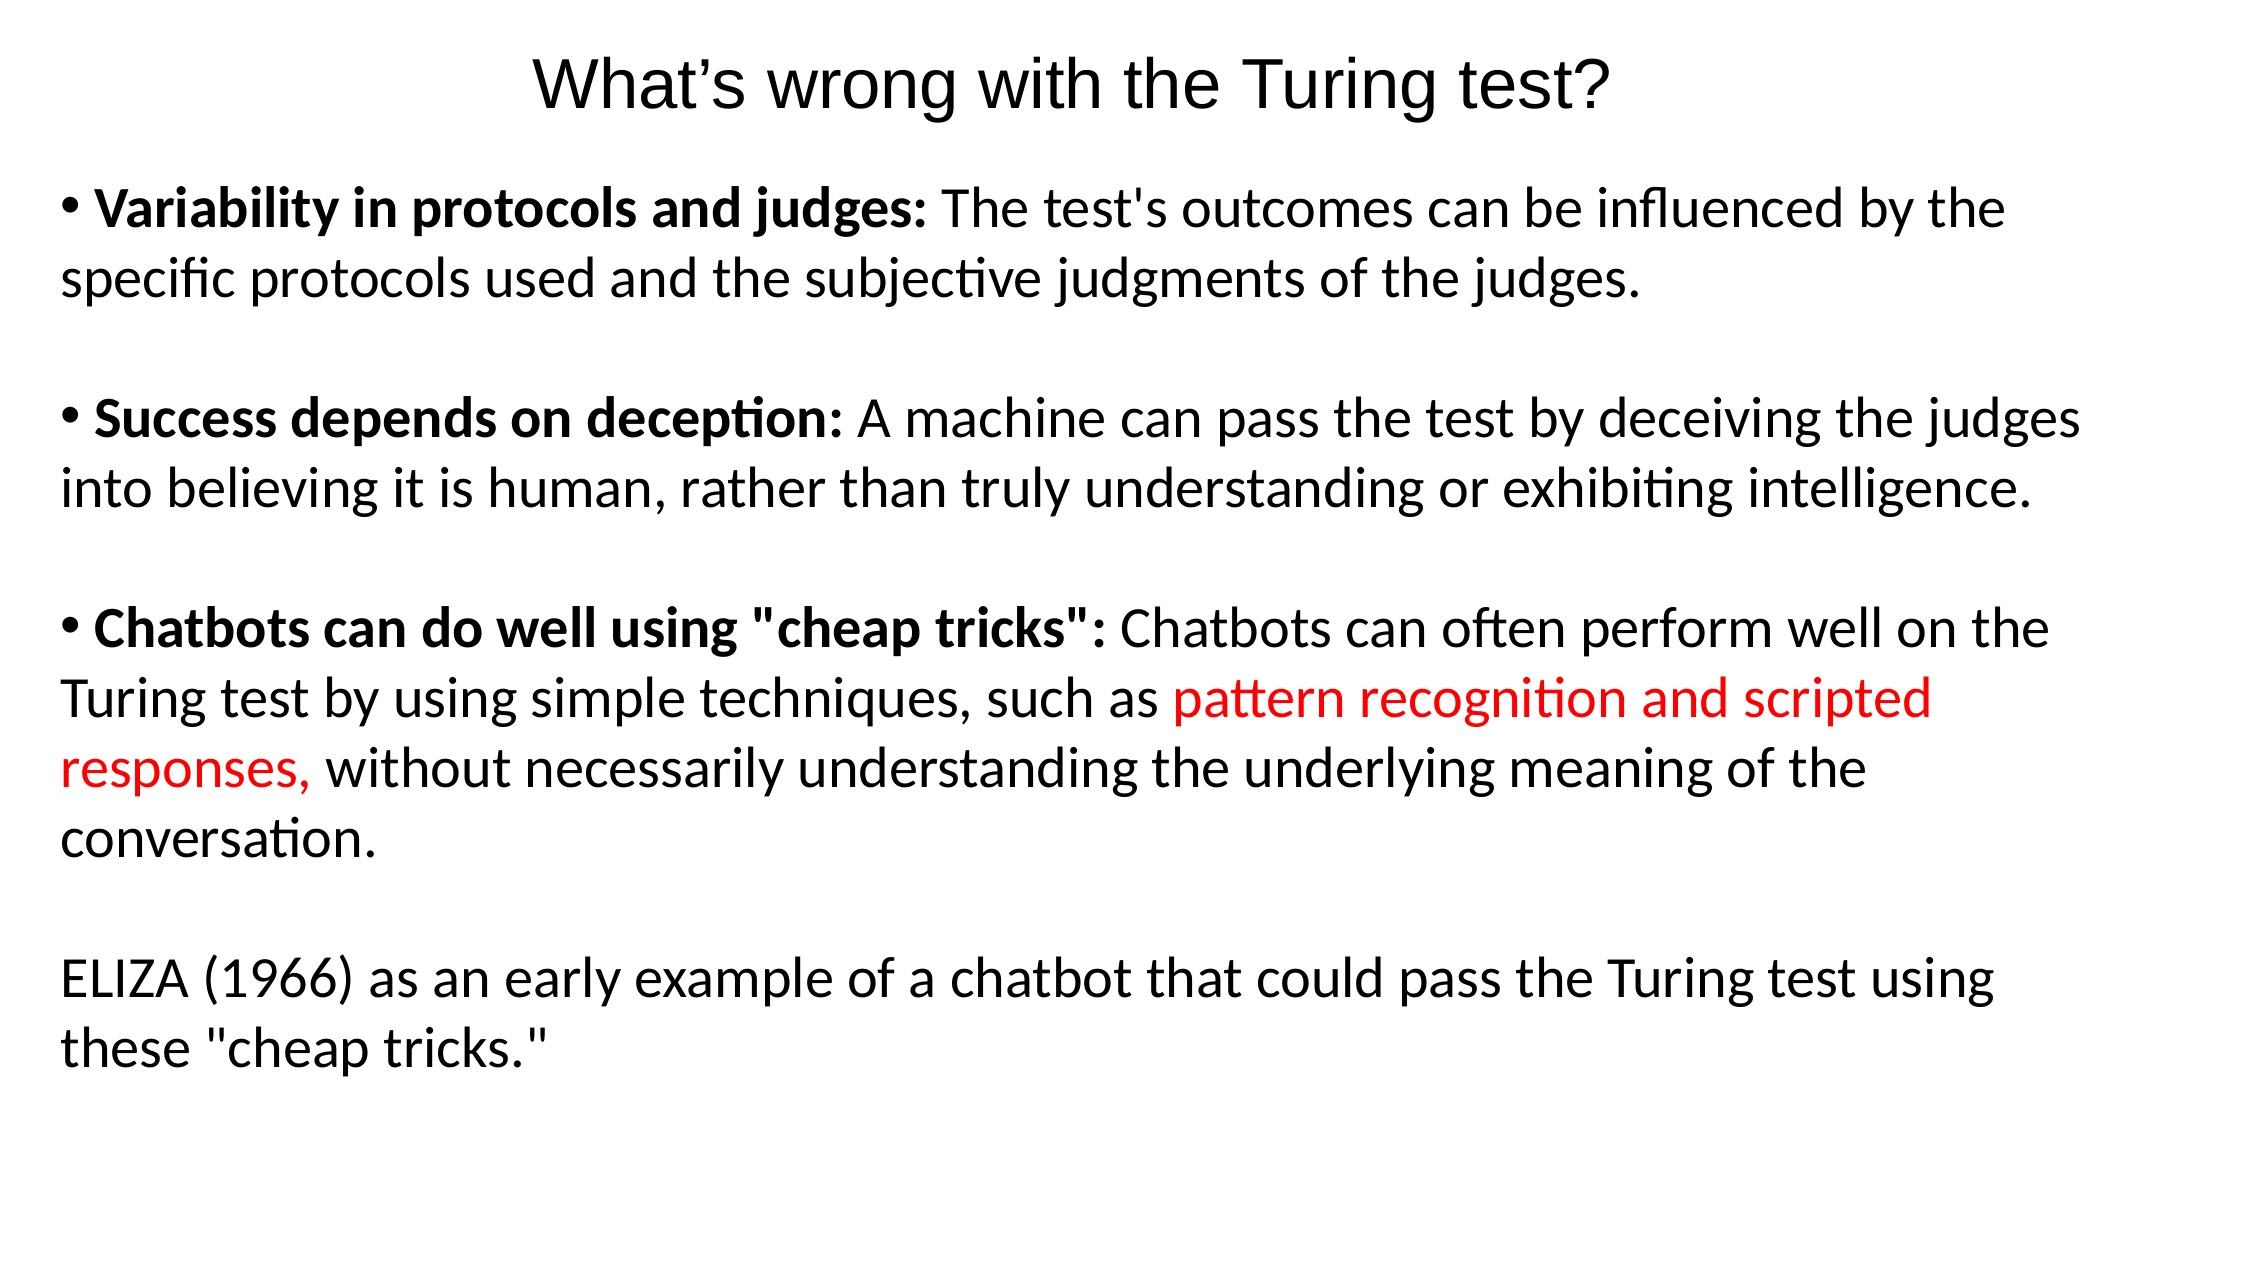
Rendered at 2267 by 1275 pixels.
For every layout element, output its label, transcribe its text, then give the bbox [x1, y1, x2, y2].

text_box Variability in protocols and judges: The test's outcomes can be influenced by the specific protocols used and the subjective judgments of the judges. Success depends on deception: A machine can pass the test by deceiving the judges into believing it is human, rather than truly understanding or exhibiting intelligence. Chatbots can do well using "cheap tricks": Chatbots can often perform well on the Turing test by using simple techniques, such as pattern recognition and scripted responses, without necessarily understanding the underlying meaning of the conversation. ELIZA (1966) as an early example of a chatbot that could pass the Turing test using these "cheap tricks." [45, 162, 2134, 1087]
title What’s wrong with the Turing test? [530, 37, 1622, 162]
